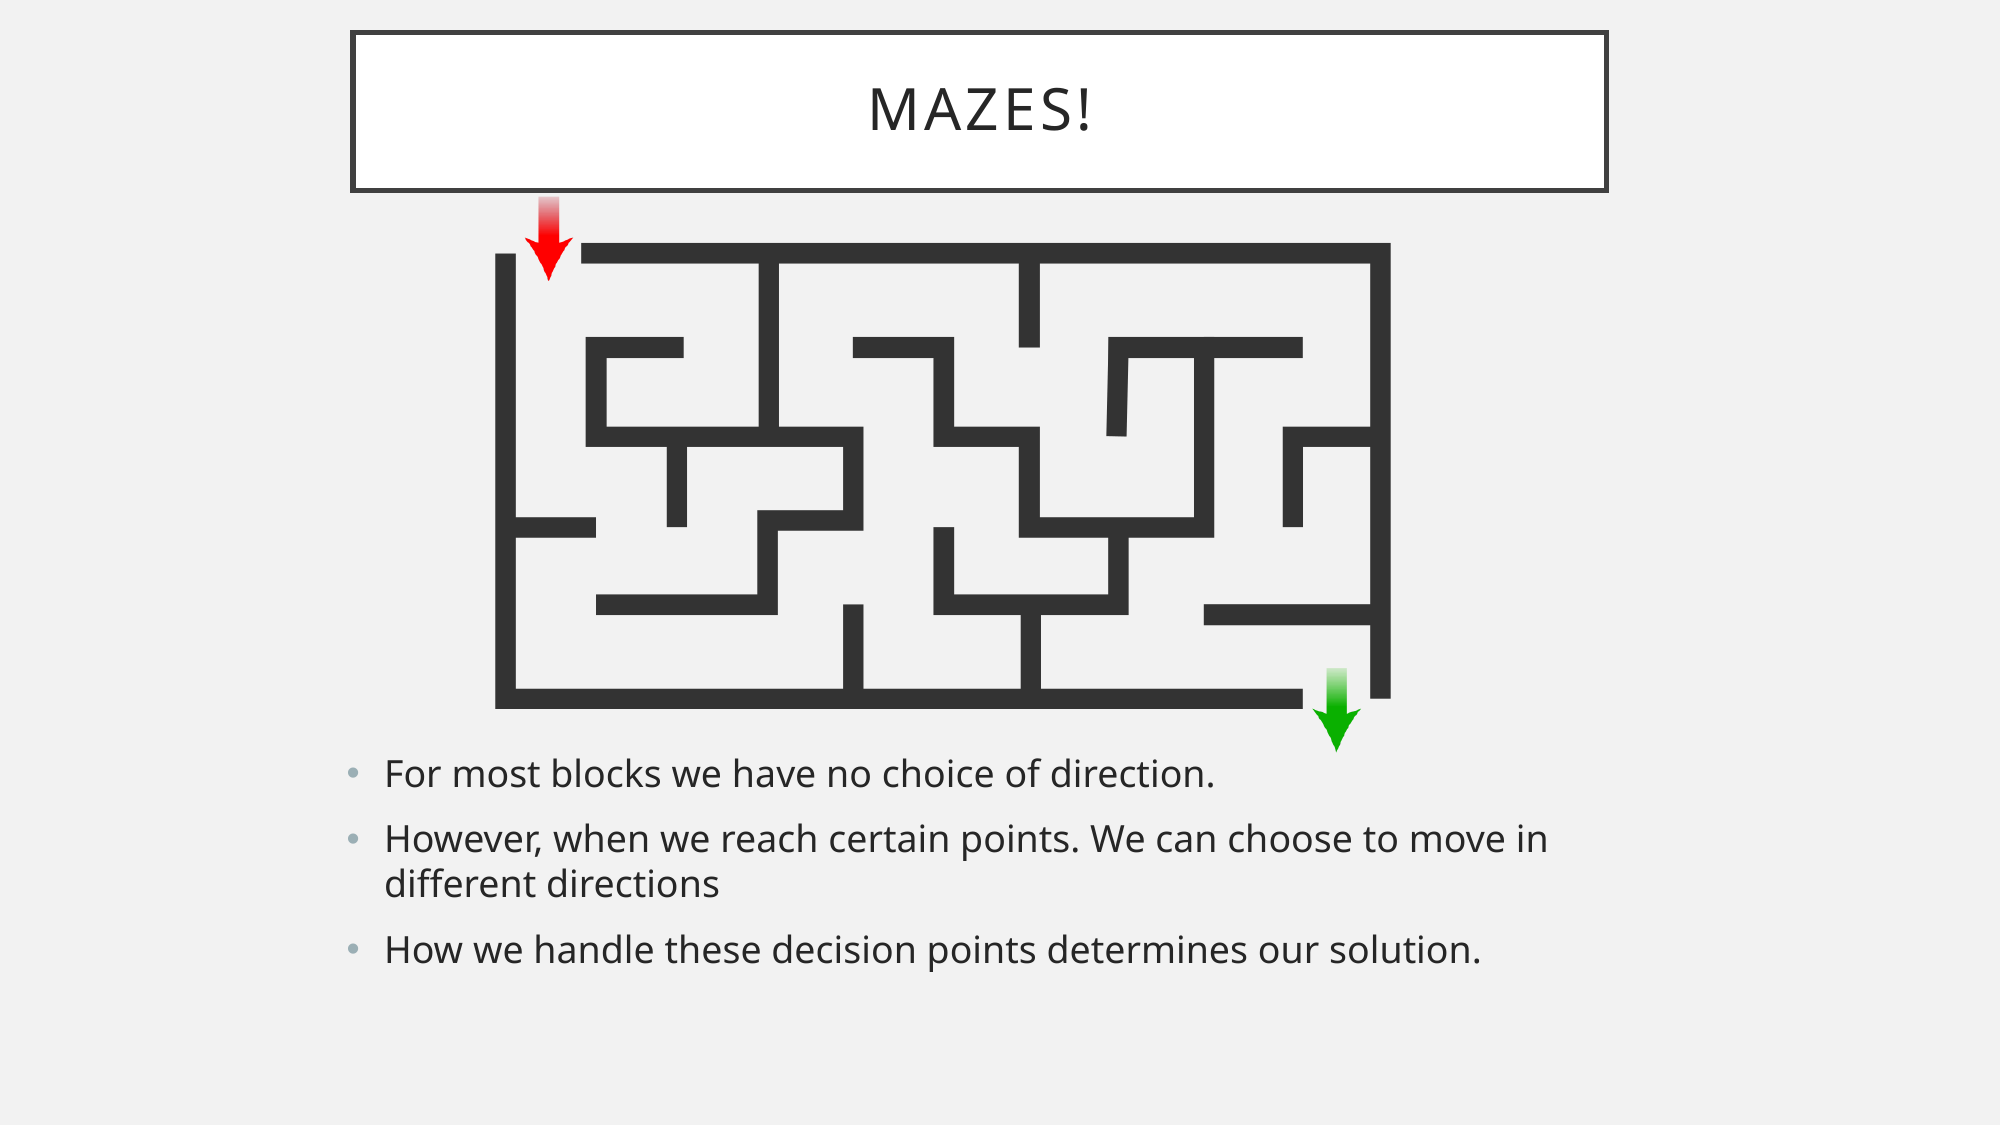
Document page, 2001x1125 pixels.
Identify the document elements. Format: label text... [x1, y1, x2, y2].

title Mazes! [350, 30, 1609, 193]
picture [453, 169, 1426, 780]
list For most blocks we have no choice of direction. However, when we reach certain points. We can choose to move in different directions How we handle these decision points determines our solution. [331, 742, 1600, 1040]
